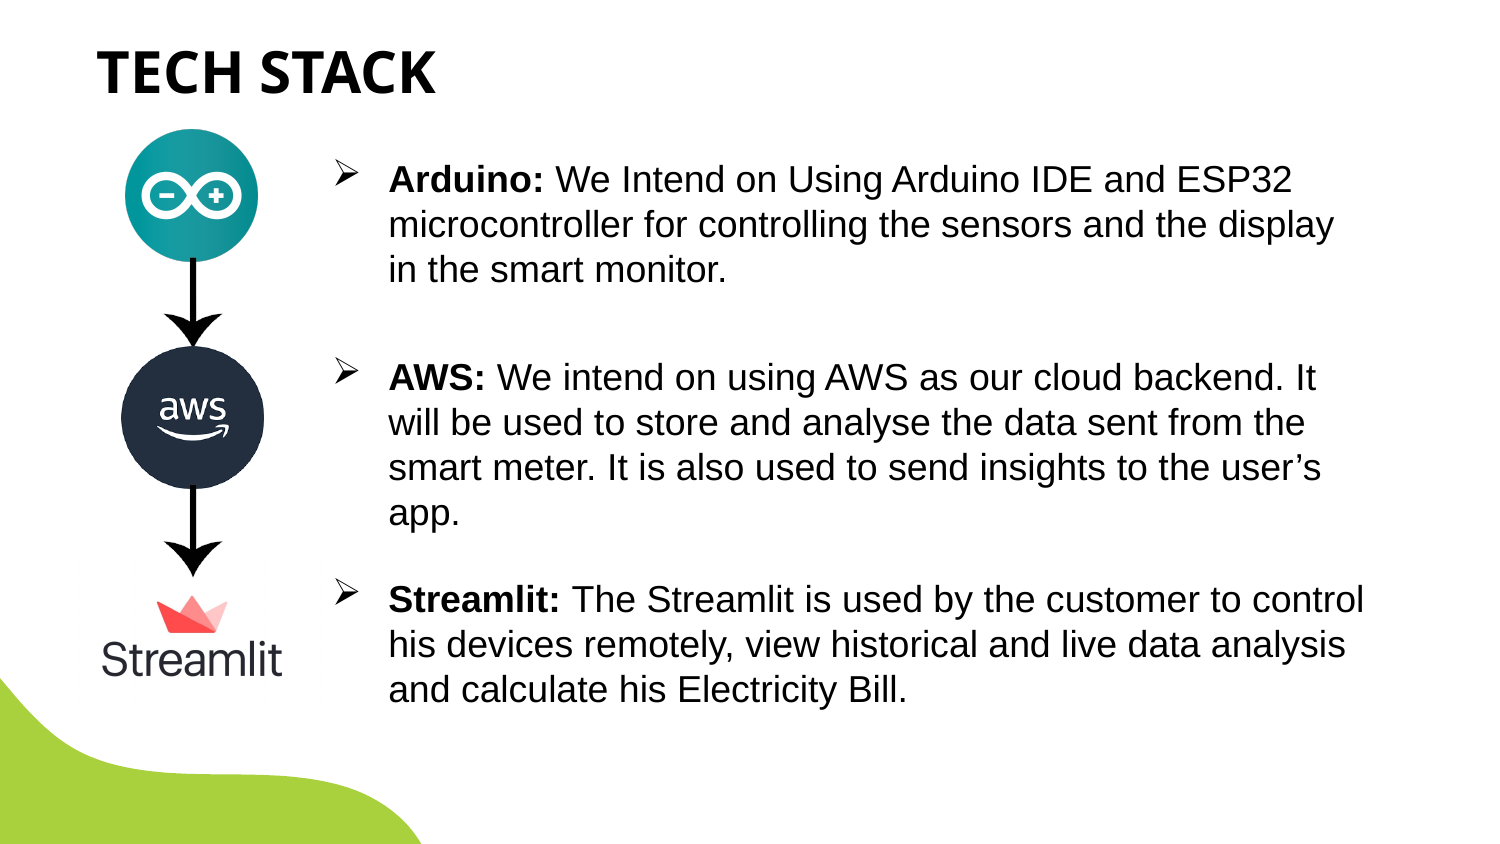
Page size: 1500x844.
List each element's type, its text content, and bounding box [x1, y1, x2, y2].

text_box AWS: We intend on using AWS as our cloud backend. It will be used to store and analyse the data sent from the smart meter. It is also used to send insights to the user’s app. [317, 345, 1384, 541]
text_box Streamlit: The Streamlit is used by the customer to control his devices remotely, view historical and live data analysis and calculate his Electricity Bill. [341, 567, 1384, 717]
text_box Arduino: We Intend on Using Arduino IDE and ESP32 microcontroller for controlling the sensors and the display in the smart monitor. [317, 147, 1384, 298]
title TECH STACK [81, 29, 1345, 112]
picture [43, 128, 340, 713]
